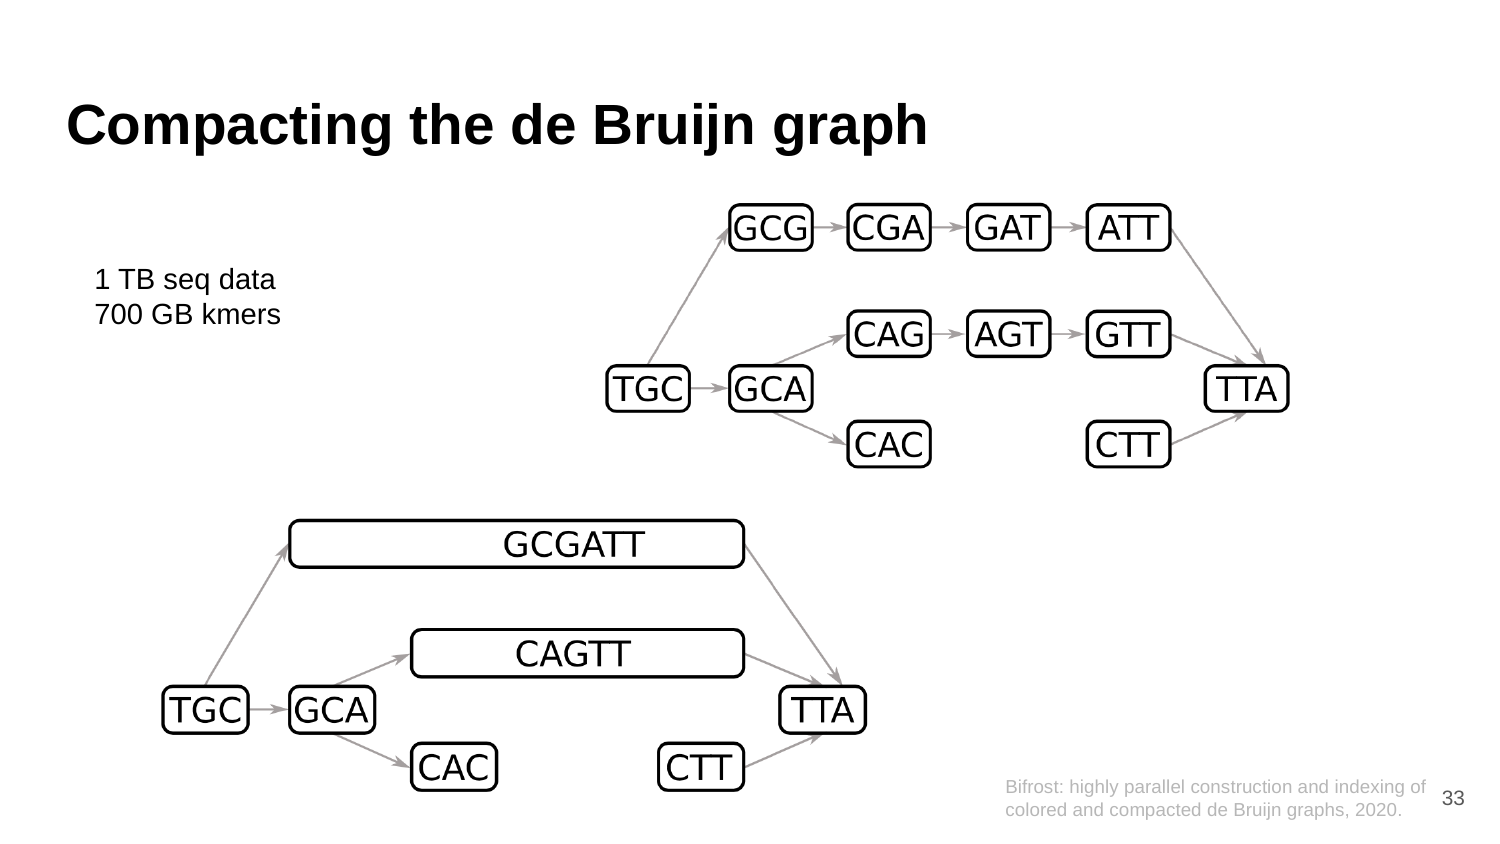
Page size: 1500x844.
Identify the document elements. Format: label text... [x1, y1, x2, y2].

picture [596, 192, 1309, 482]
title Compacting the de Bruijn graph [51, 72, 1449, 167]
picture [152, 506, 887, 805]
text_box Bifrost: highly parallel construction and indexing of colored and compacted de Bruijn graphs, 2020. [990, 759, 1497, 835]
text_box 1 TB seq data 700 GB kmers [79, 245, 336, 346]
